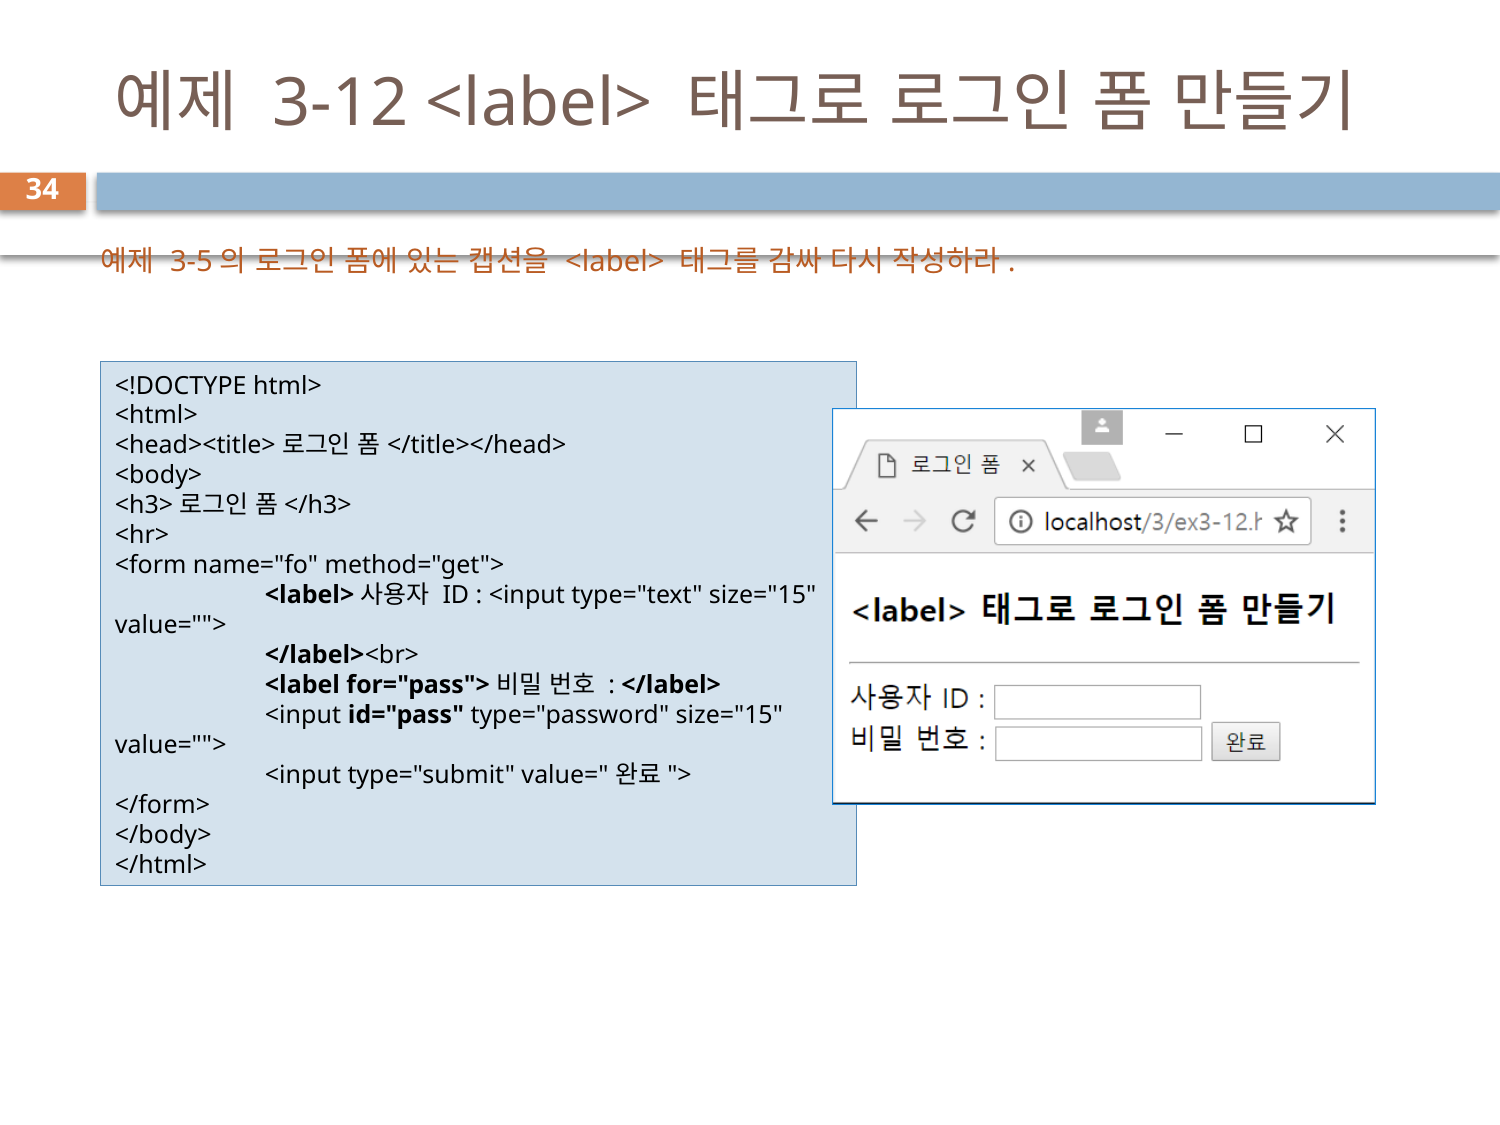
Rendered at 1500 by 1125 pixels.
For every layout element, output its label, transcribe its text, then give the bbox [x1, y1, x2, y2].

picture [832, 408, 1377, 805]
text_box 예제 3-5의 로그인 폼에 있는 캡션을 <label> 태그를 감싸 다시 작성하라. [86, 234, 1412, 285]
title 예제 3-12 <label> 태그로 로그인 폼 만들기 [99, 37, 1438, 161]
slide_number 35 [0, 170, 87, 211]
text_box <!DOCTYPE html> <html> <head><title>로그인 폼</title></head> <body> <h3>로그인 폼</h3> <hr> <form name="fo" method="get"> <label>사용자 ID : <input type="text" size="15" value=""> </label><br> <label for="pass">비밀 번호 : </label> <input id="pass" type="password" size="15" value=""> <input type="submit" value="완료"> </form> </body> </html> [100, 361, 857, 886]
